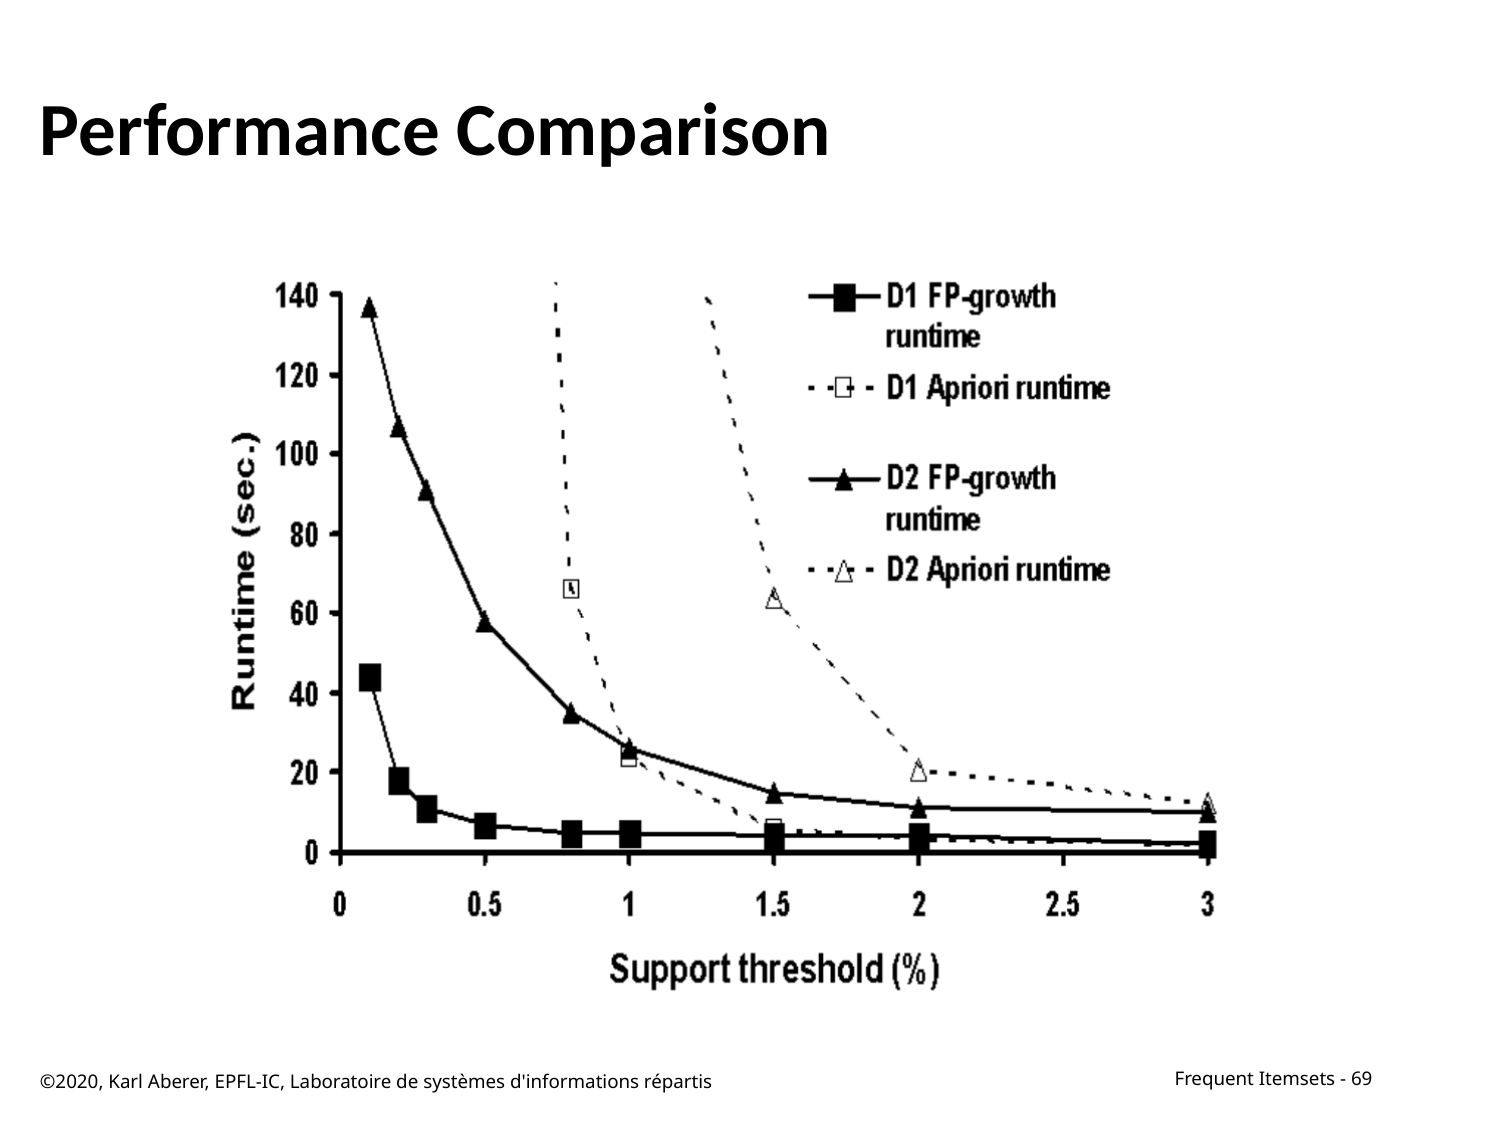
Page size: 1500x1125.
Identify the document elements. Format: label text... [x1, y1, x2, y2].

title Performance Comparison [24, 49, 1388, 201]
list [108, 219, 1314, 1046]
footer ©2020, Karl Aberer, EPFL-IC, Laboratoire de systèmes d'informations répartis [24, 1062, 988, 1101]
